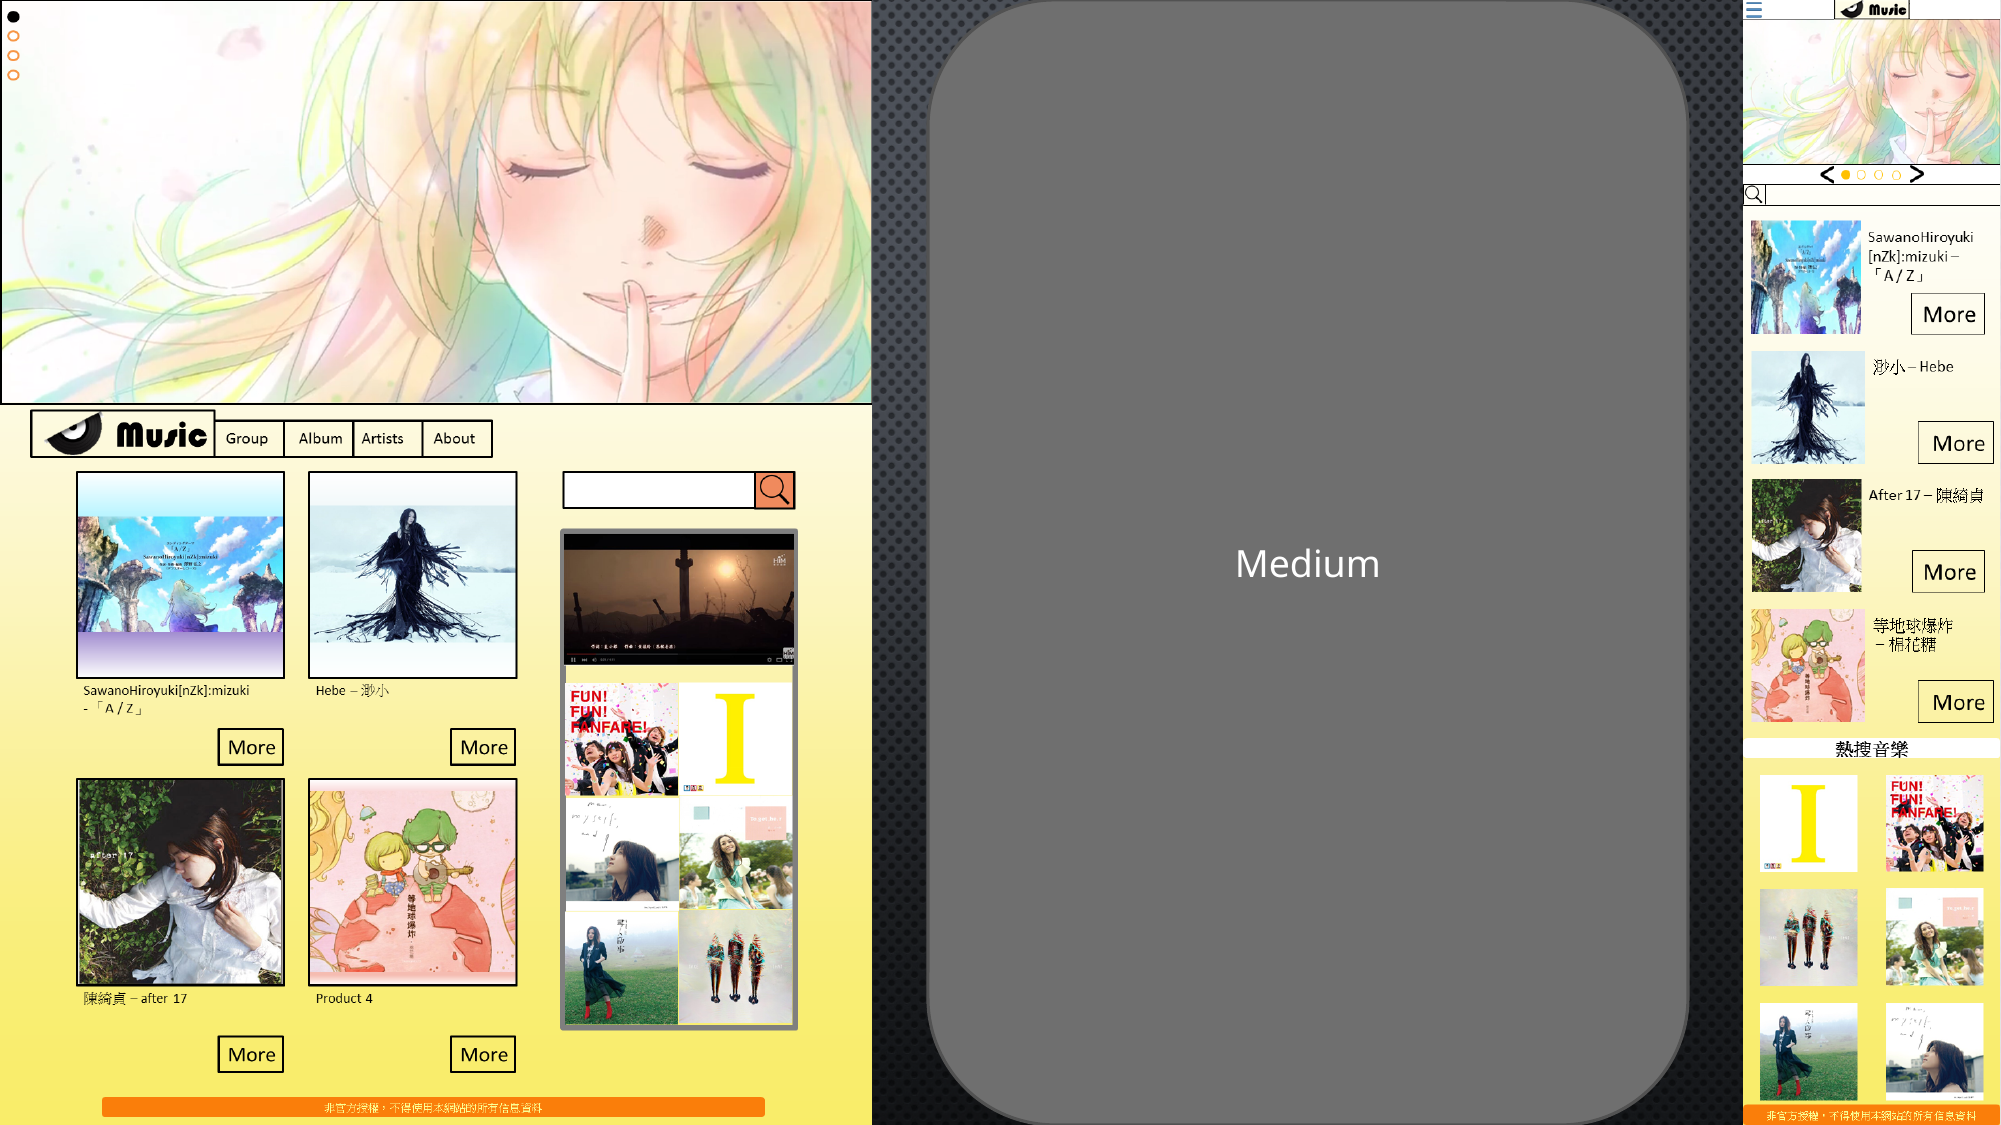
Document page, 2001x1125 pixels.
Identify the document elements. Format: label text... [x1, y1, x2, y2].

picture [0, 0, 872, 1125]
picture [1742, 0, 2000, 1125]
text_box Medium [926, 0, 1690, 1125]
